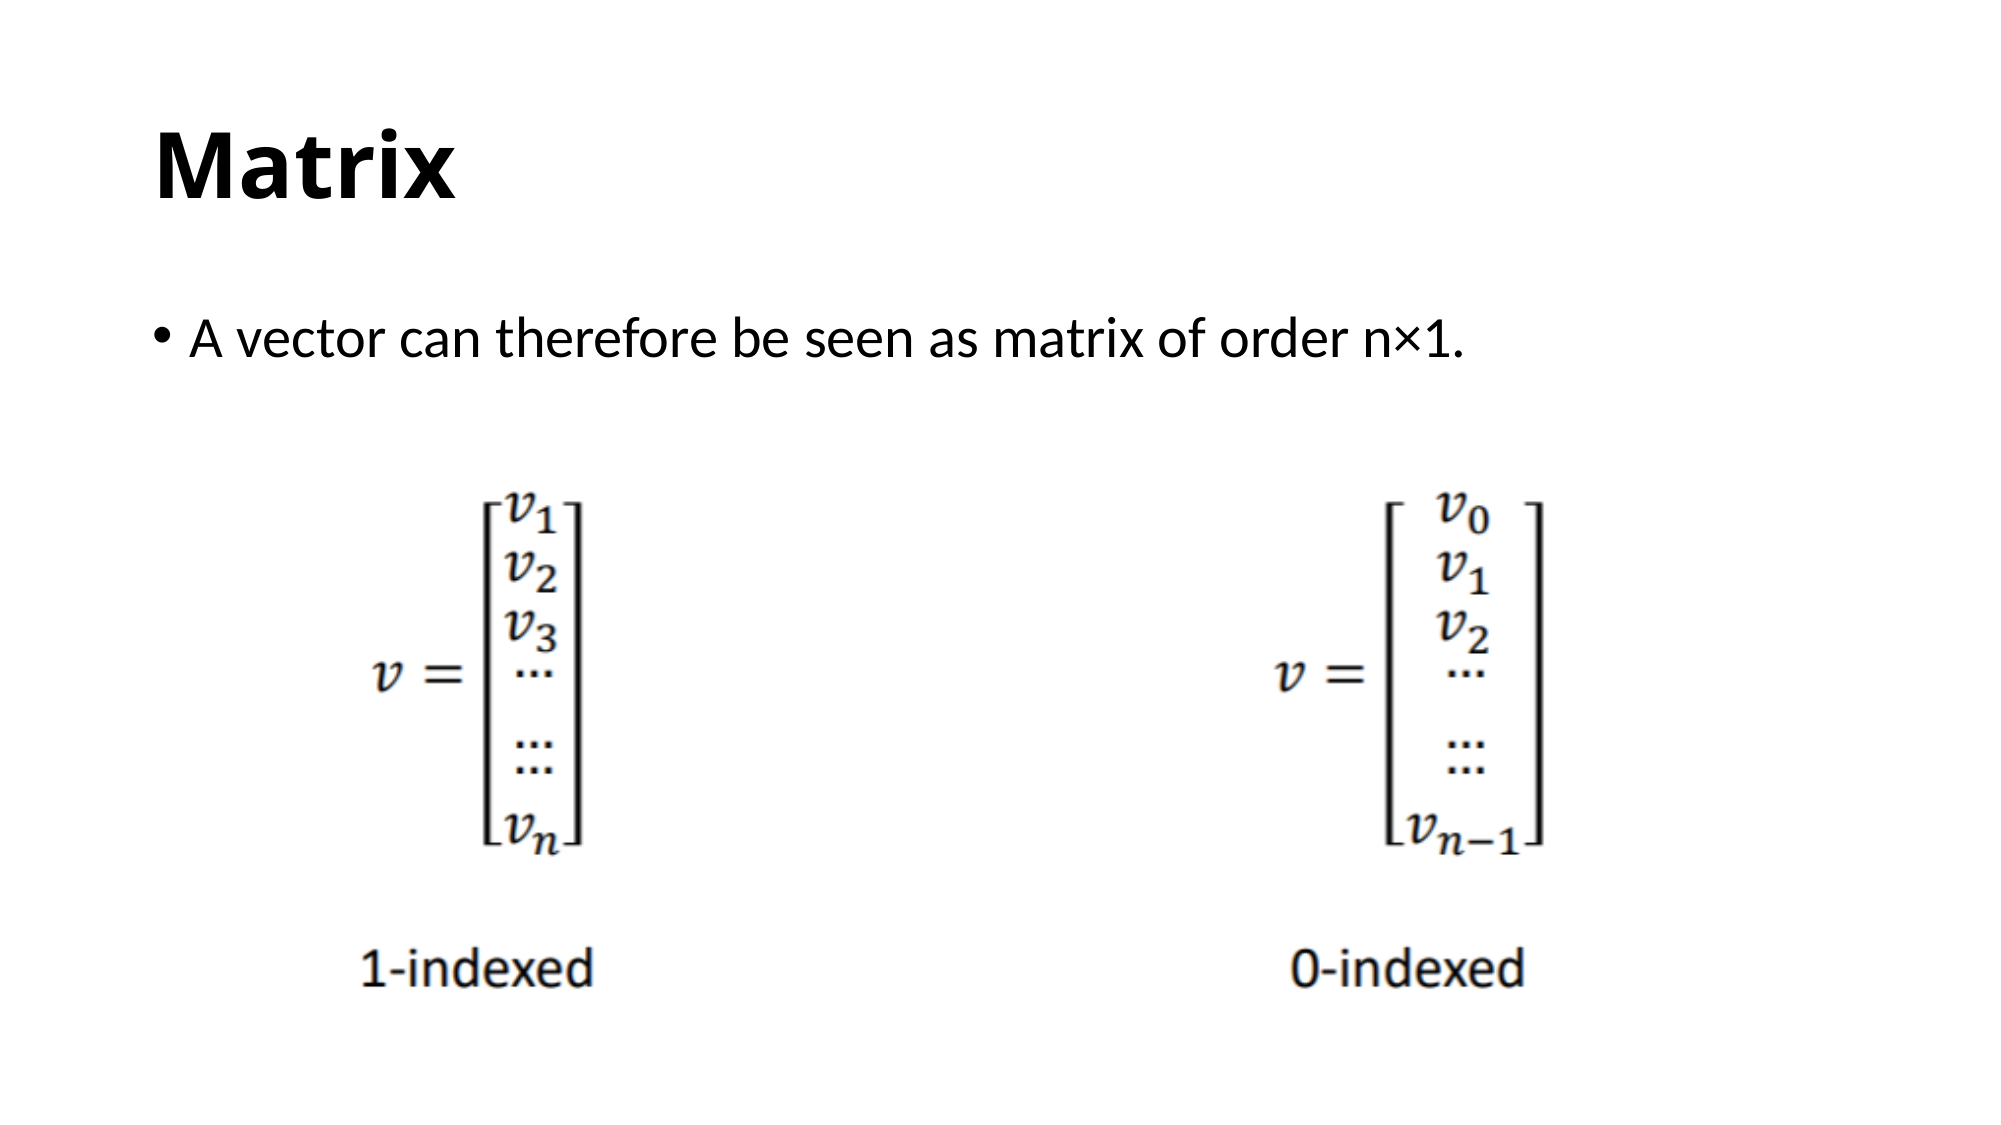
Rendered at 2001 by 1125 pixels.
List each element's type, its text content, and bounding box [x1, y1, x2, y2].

picture [336, 441, 1611, 1066]
title Matrix [137, 59, 1863, 278]
list A vector can therefore be seen as matrix of order n×1. [137, 299, 1863, 1014]
